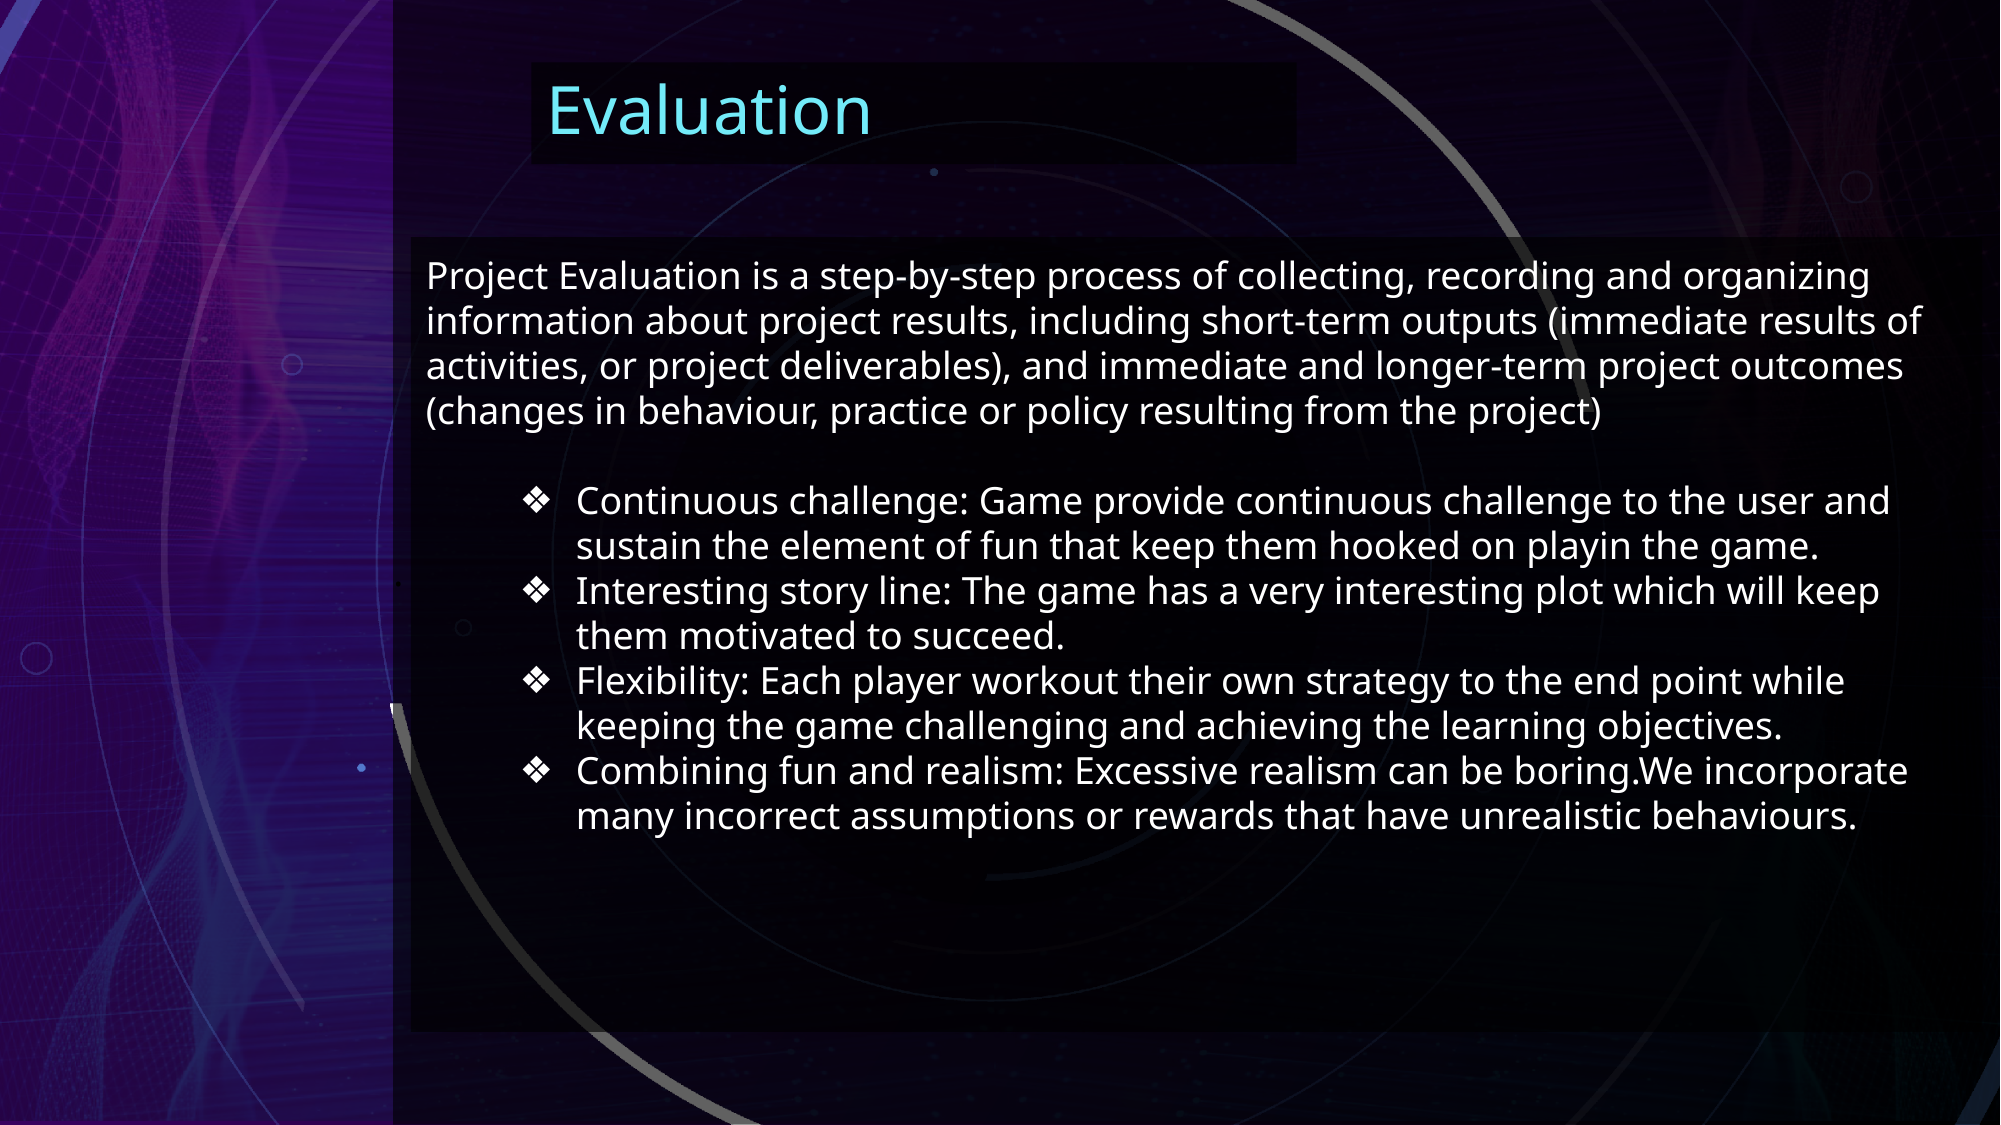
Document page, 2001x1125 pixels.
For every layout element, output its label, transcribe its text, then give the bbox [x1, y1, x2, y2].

text_box Evaluation [531, 62, 1297, 165]
picture [0, 0, 393, 1125]
text_box Project Evaluation is a step-by-step process of collecting, recording and organizing information about project results, including short-term outputs (immediate results of activities, or project deliverables), and immediate and longer-term project outcomes (changes in behaviour, practice or policy resulting from the project) Continuous challenge: Game provide continuous challenge to the user and sustain the element of fun that keep them hooked on playin the game. Interesting story line: The game has a very interesting plot which will keep them motivated to succeed. Flexibility: Each player workout their own strategy to the end point while keeping the game challenging and achieving the learning objectives. Combining fun and realism: Excessive realism can be boring.We incorporate many incorrect assumptions or rewards that have unrealistic behaviours. [410, 237, 1983, 1032]
list . [393, 0, 2000, 1125]
